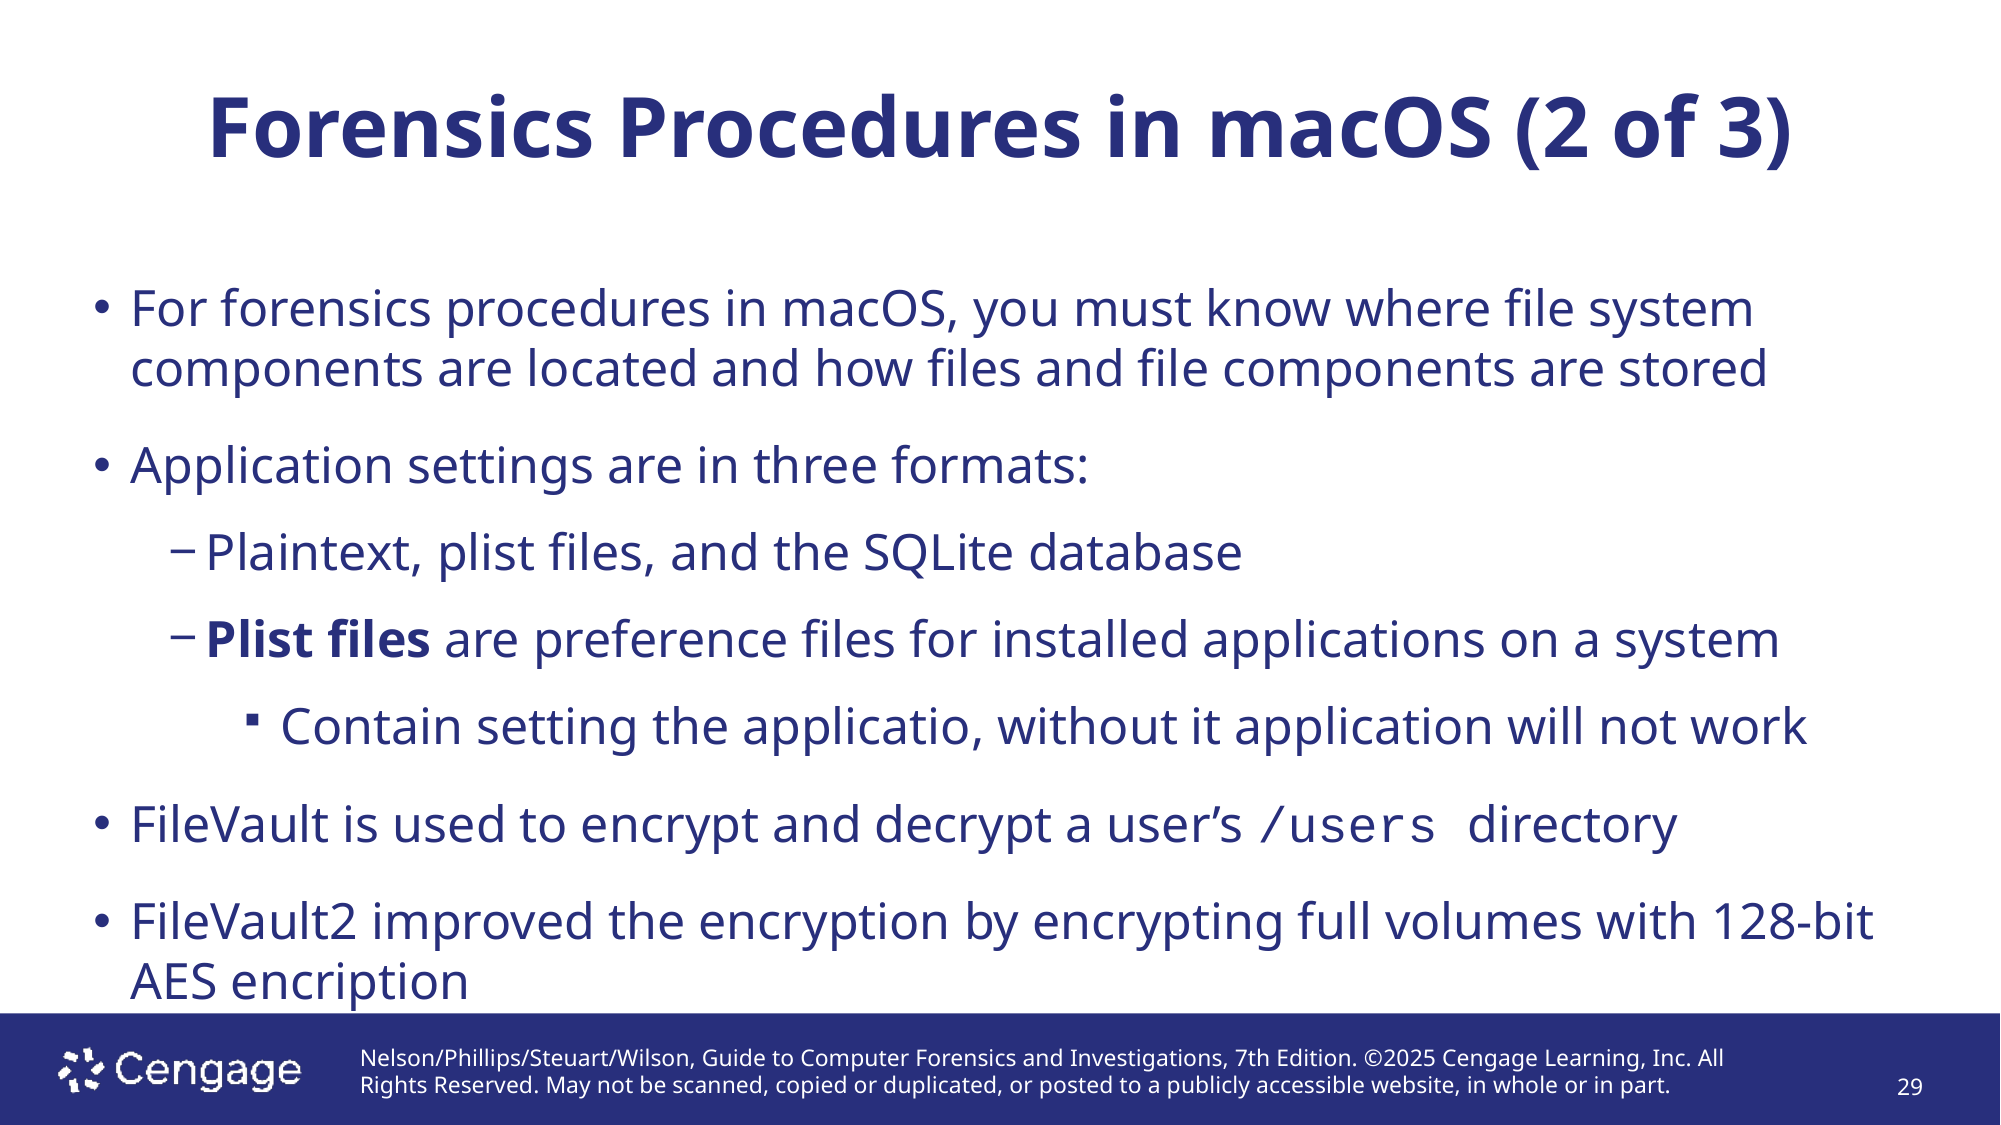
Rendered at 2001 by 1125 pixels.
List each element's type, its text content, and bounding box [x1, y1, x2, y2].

picture [30, 1020, 329, 1121]
list For forensics procedures in macOS, you must know where file system components are located and how files and file components are stored Application settings are in three formats: Plaintext, plist files, and the SQLite database Plist files are preference files for installed applications on a system Contain setting the applicatio, without it application will not work FileVault is used to encrypt and decrypt a user’s /users directory FileVault2 improved the encryption by encrypting full volumes with 128-bit AES encription [78, 268, 1923, 1014]
title Forensics Procedures in macOS (2 of 3) [78, 77, 1923, 268]
